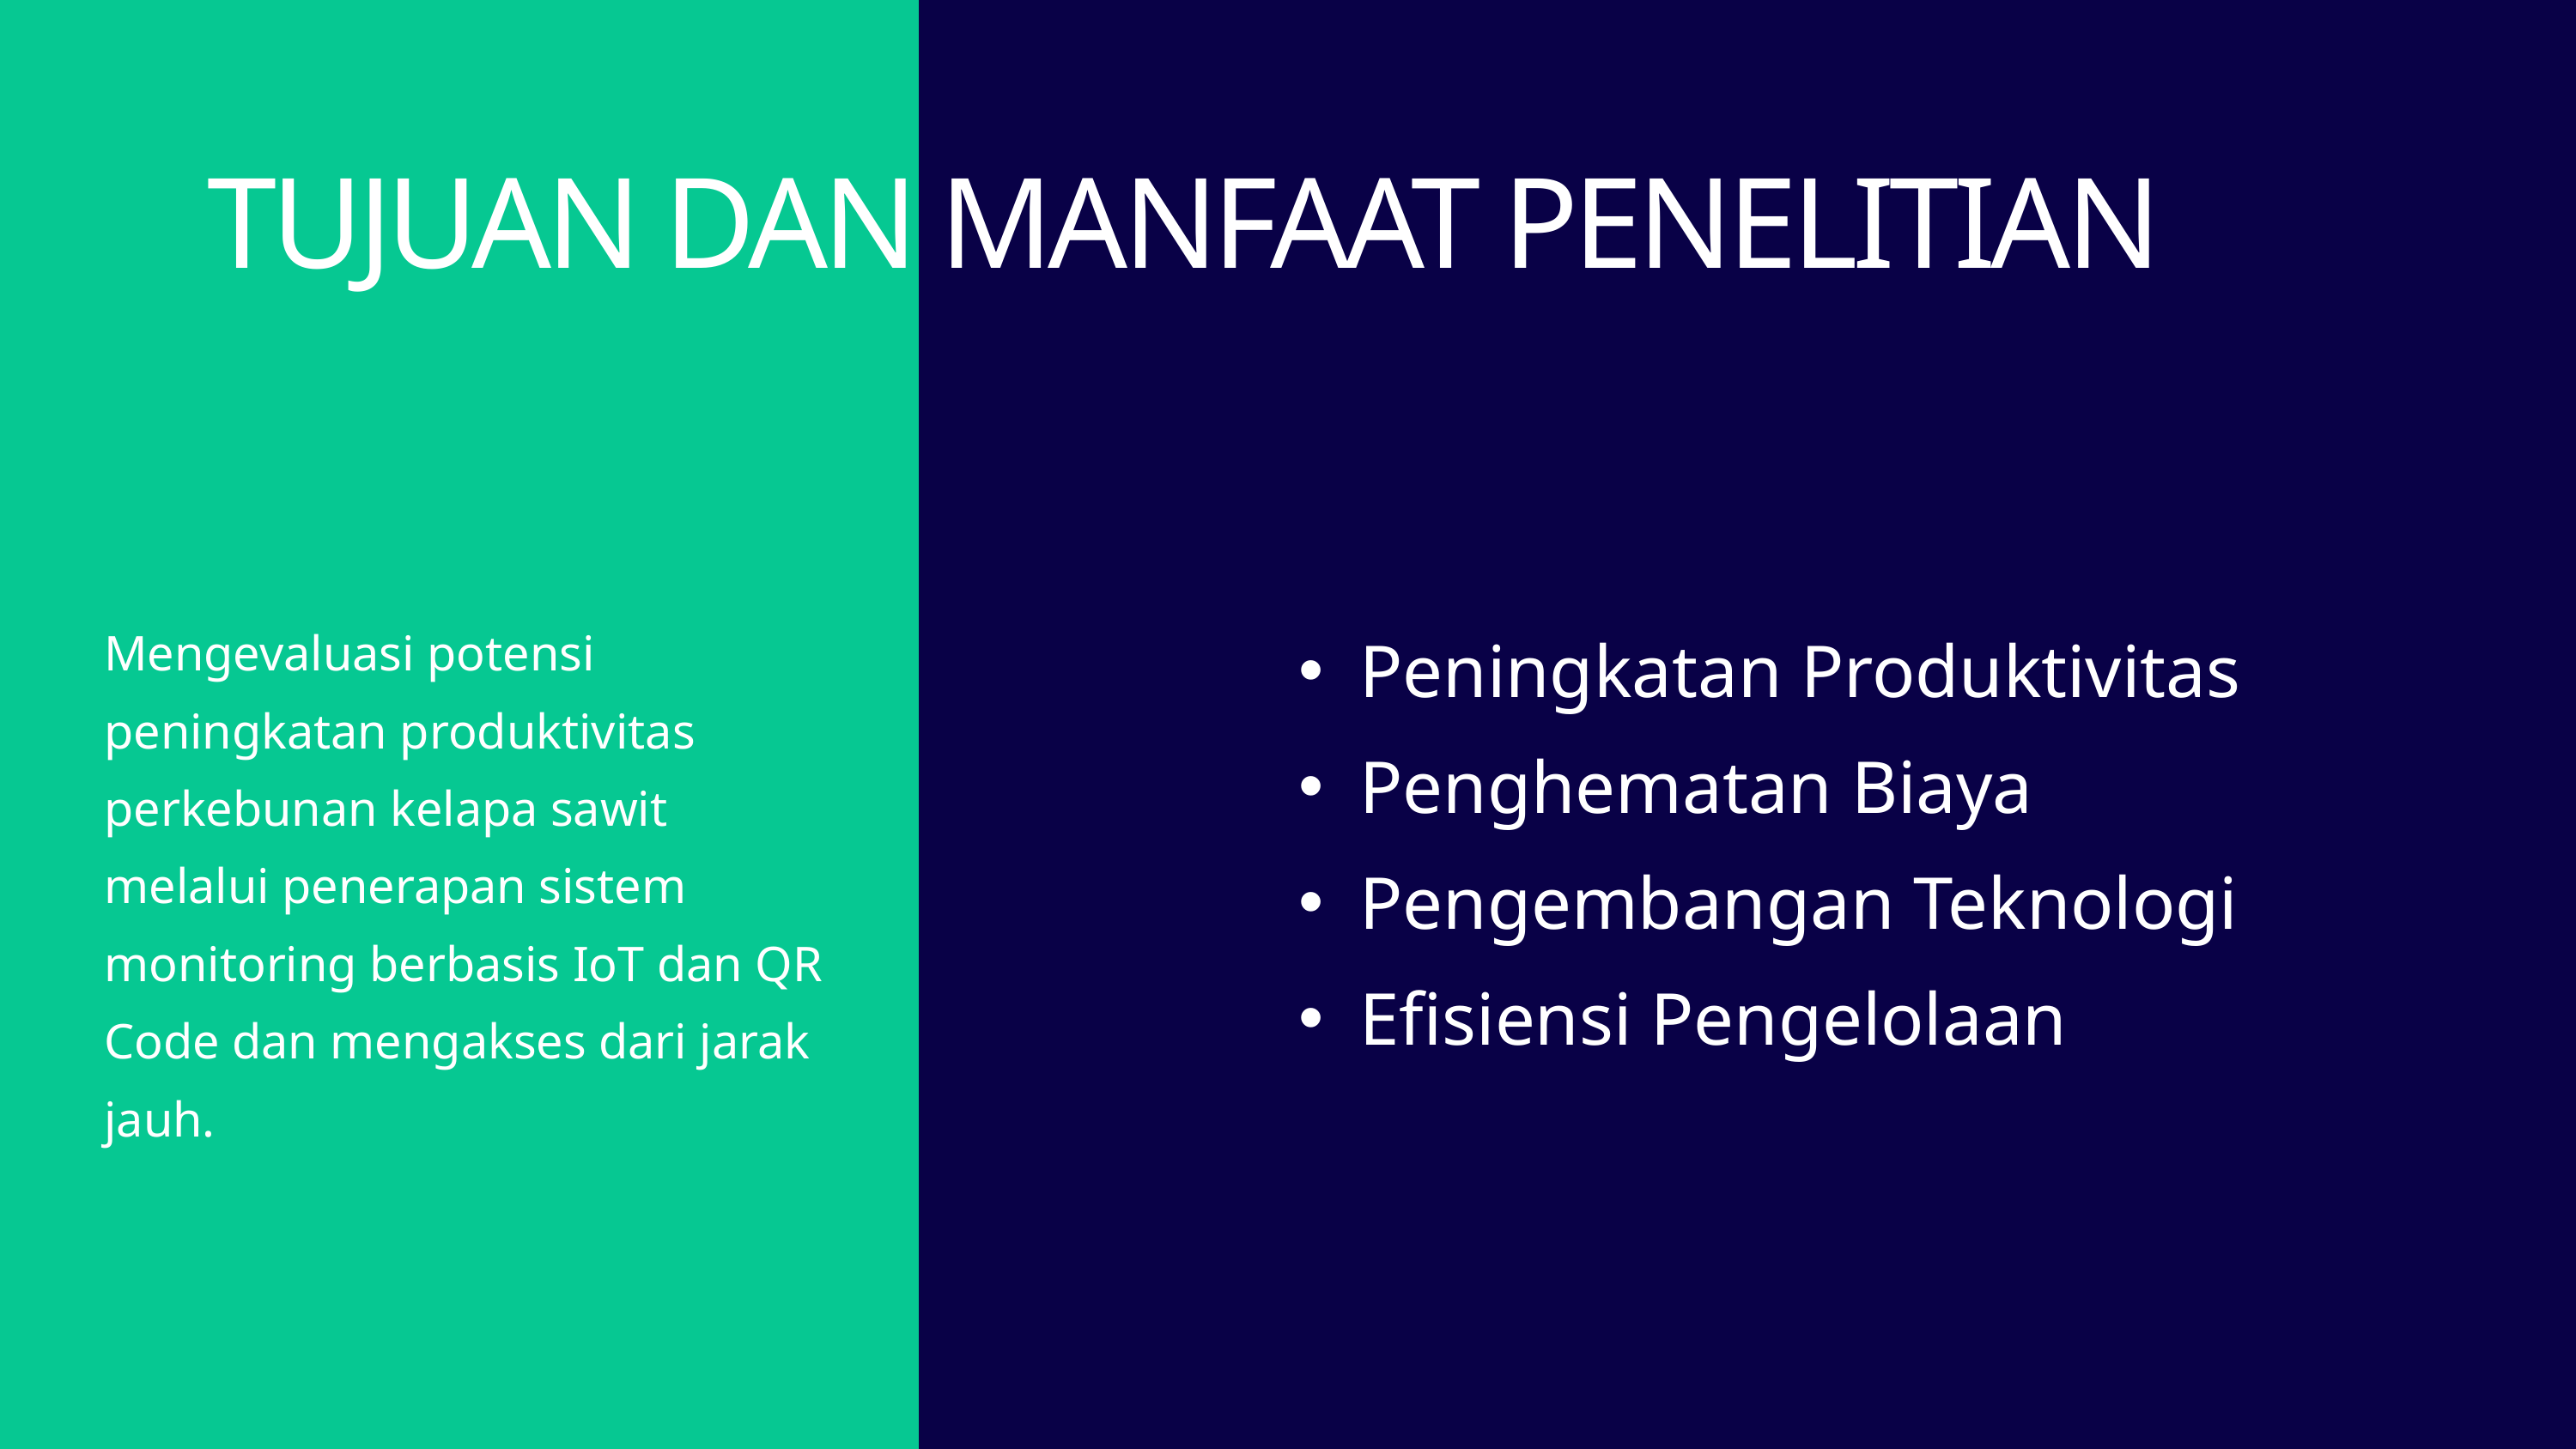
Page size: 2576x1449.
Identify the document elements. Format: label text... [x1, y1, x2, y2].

text_box TUJUAN DAN MANFAAT PENELITIAN [207, 149, 913, 294]
text_box Mengevaluasi potensi peningkatan produktivitas perkebunan kelapa sawit melalui penerapan sistem monitoring berbasis IoT dan QR Code dan mengakses dari jarak jauh. [104, 603, 840, 1147]
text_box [918, 0, 2576, 1449]
